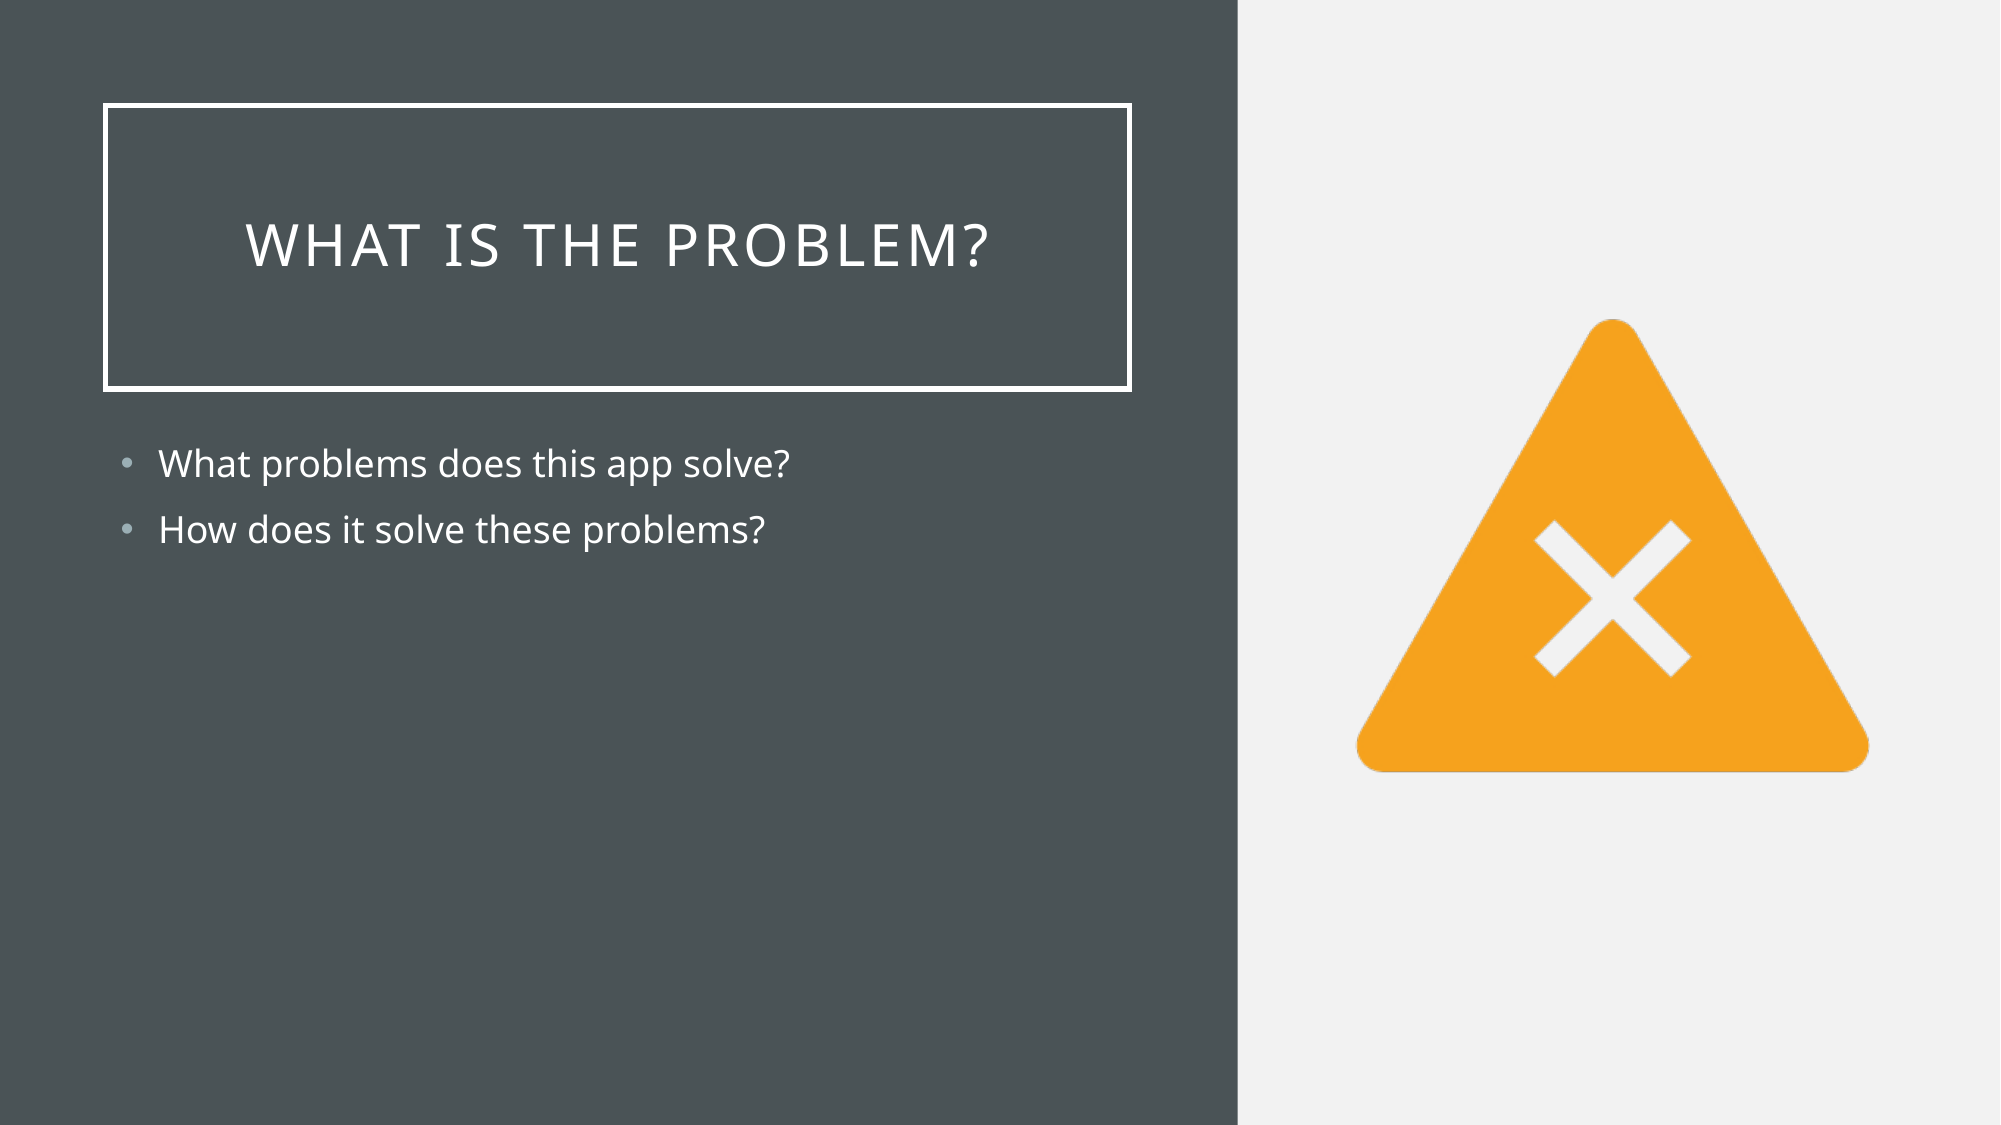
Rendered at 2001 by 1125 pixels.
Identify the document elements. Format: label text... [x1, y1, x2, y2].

title What is the problem? [103, 103, 1132, 392]
text_box [0, 0, 1238, 1125]
picture [1331, 264, 1895, 828]
list What problems does this app solve? How does it solve these problems? [105, 432, 1130, 994]
text_box [1238, 0, 2000, 1125]
